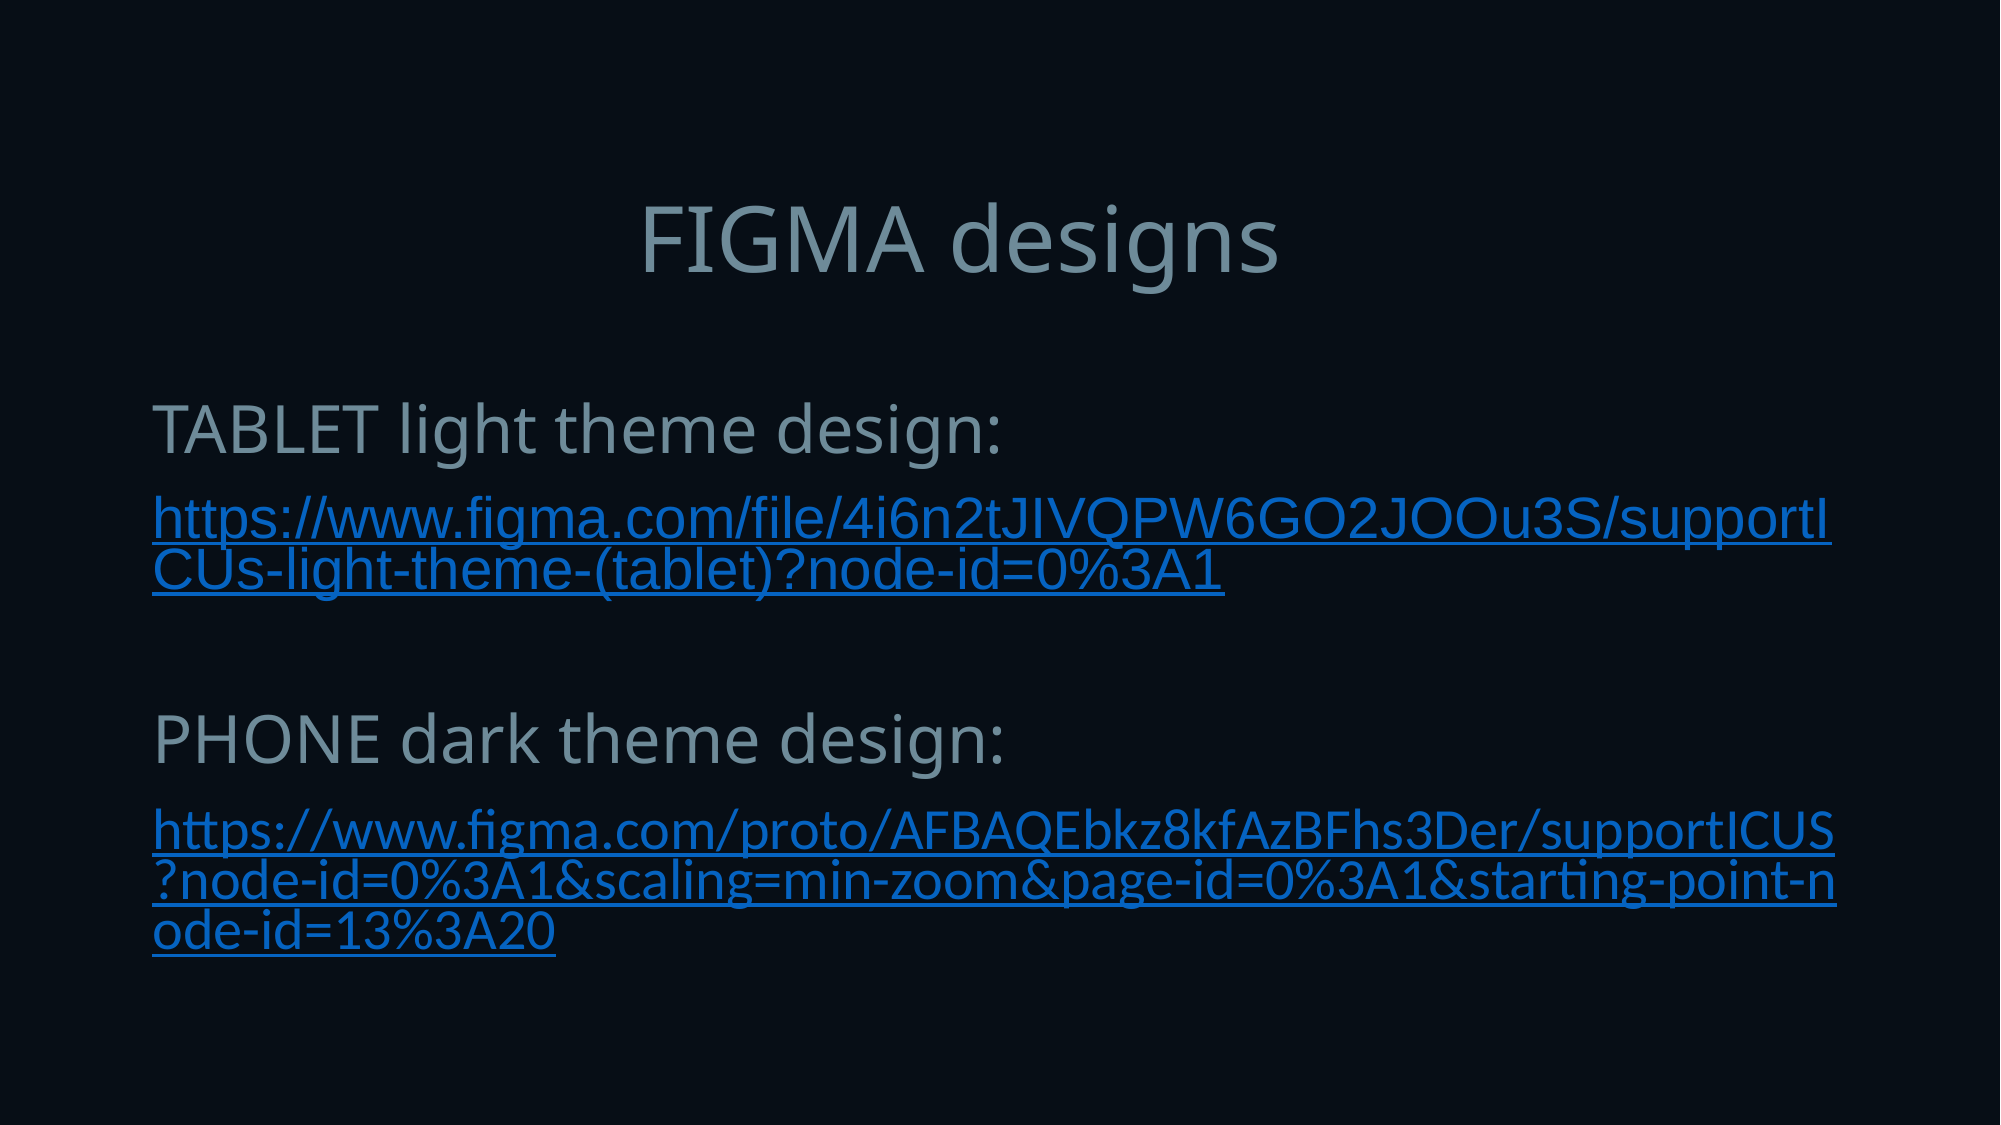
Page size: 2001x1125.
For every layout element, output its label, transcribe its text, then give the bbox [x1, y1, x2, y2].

list TABLET light theme design: https://www.figma.com/file/4i6n2tJIVQPW6GO2JOOu3S/supportICUs-light-theme-(tablet)?node-id=0%3A1 PHONE dark theme design: https://www.figma.com/proto/AFBAQEbkz8kfAzBFhs3Der/supportICUS?node-id=0%3A1&scaling=min-zoom&page-id=0%3A1&starting-point-node-id=13%3A20 [137, 388, 1863, 864]
title FIGMA designs [622, 134, 1378, 352]
